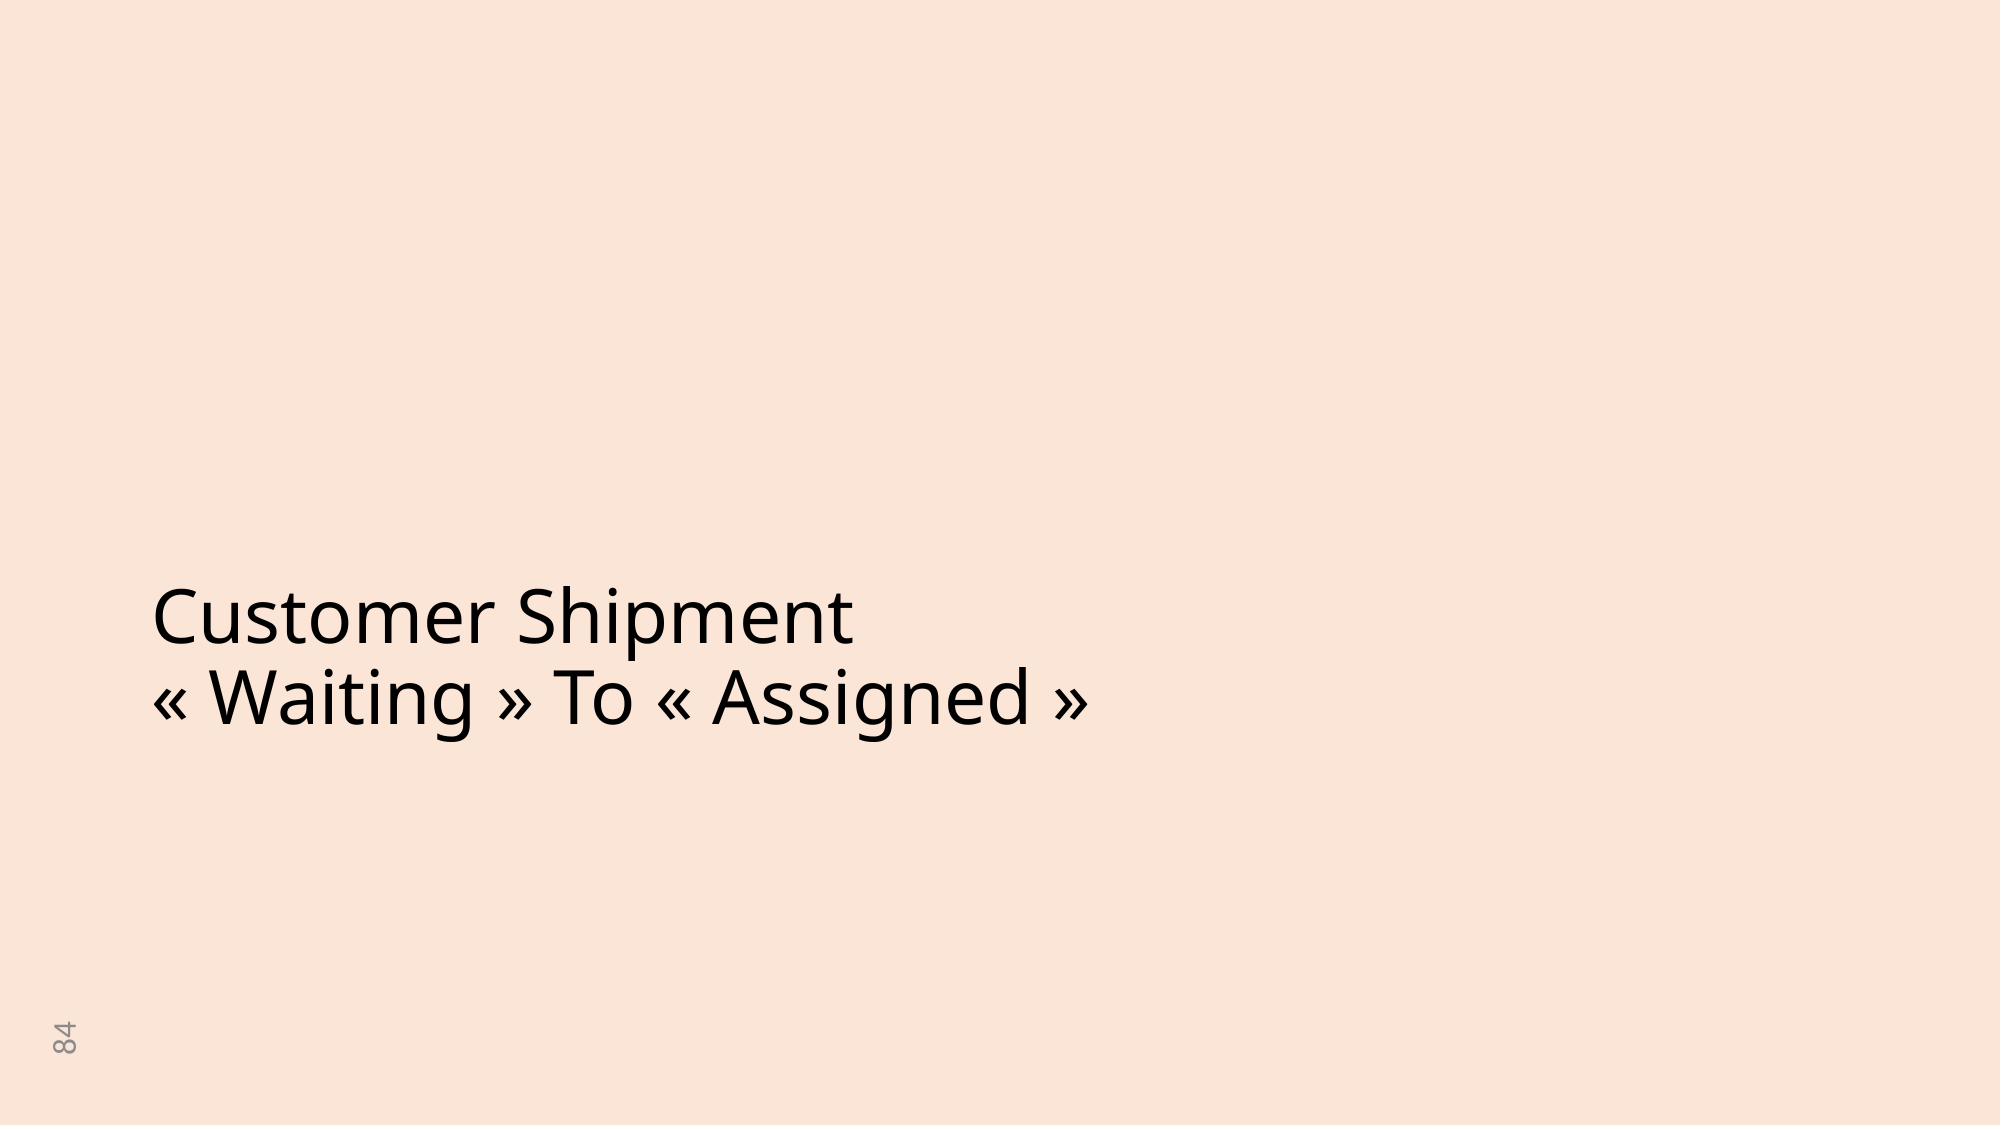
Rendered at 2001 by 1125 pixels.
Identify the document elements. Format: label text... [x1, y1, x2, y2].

title Customer Shipment « Waiting » To « Assigned » [136, 280, 1862, 749]
slide_number 84 [32, 969, 93, 1108]
